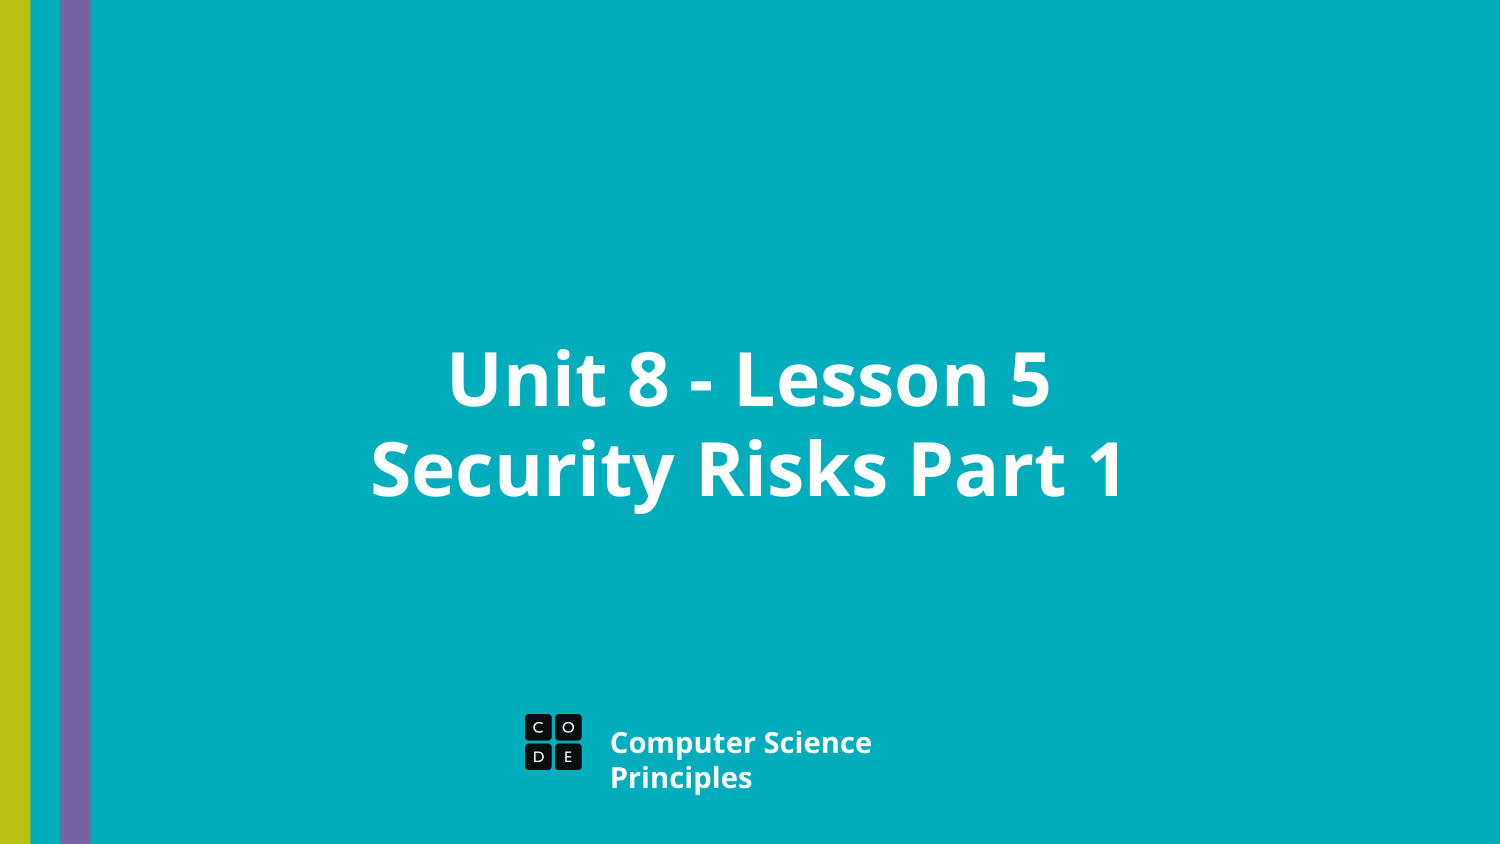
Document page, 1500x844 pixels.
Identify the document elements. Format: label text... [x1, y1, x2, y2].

picture [0, 0, 1500, 844]
text_box Unit 8 - Lesson 5 Security Risks Part 1 [51, 352, 1449, 491]
text_box Computer Science Principles [594, 709, 1026, 810]
